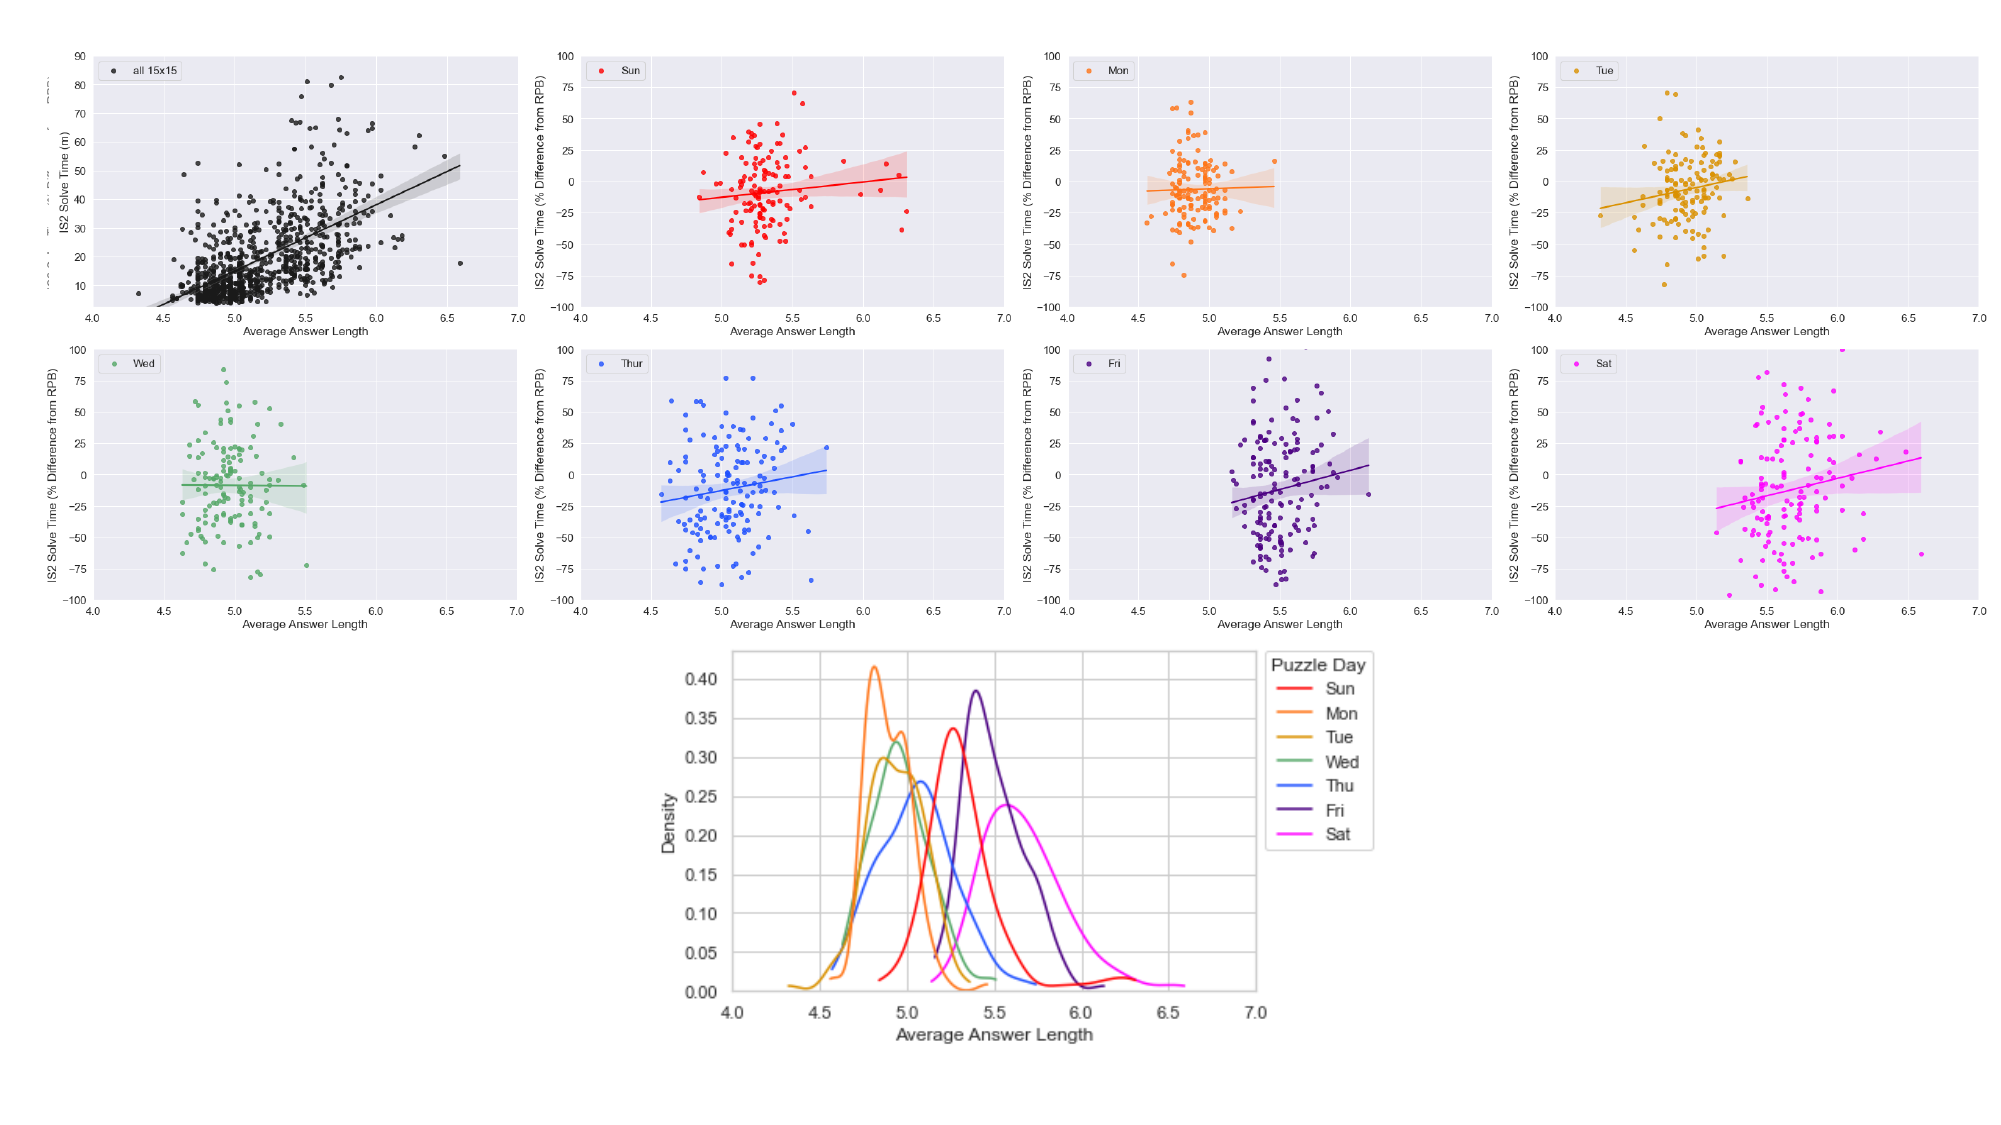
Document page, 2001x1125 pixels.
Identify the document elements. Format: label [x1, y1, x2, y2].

picture [43, 47, 1991, 635]
picture [650, 640, 1384, 1055]
